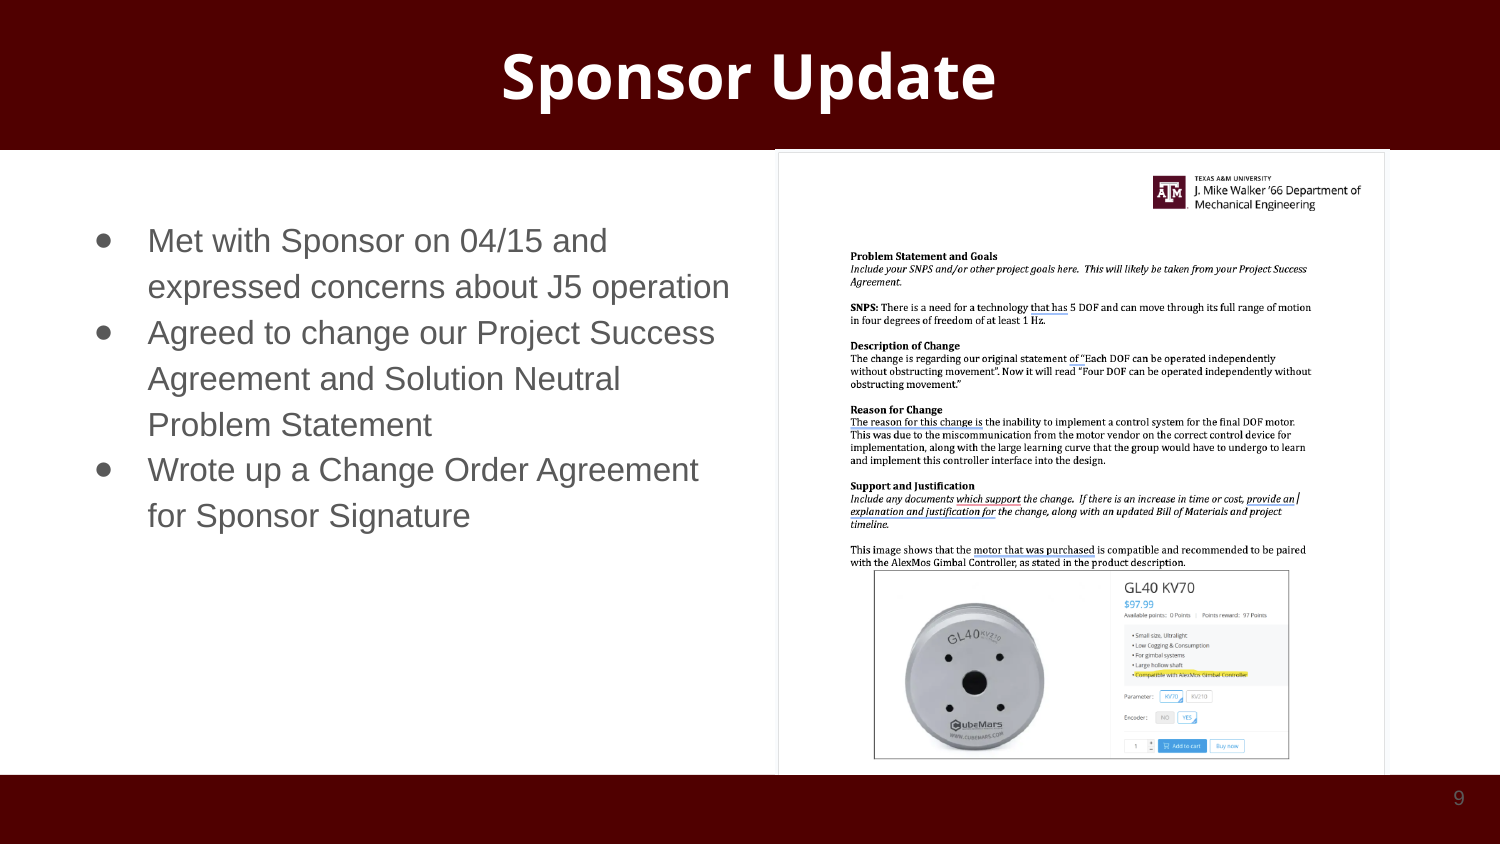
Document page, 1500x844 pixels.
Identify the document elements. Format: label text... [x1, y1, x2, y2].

text_box Met with Sponsor on 04/15 and expressed concerns about J5 operation Agreed to change our Project Success Agreement and Solution Neutral Problem Statement Wrote up a Change Order Agreement for Sponsor Signature [57, 198, 755, 702]
title [0, 774, 1500, 844]
slide_number ‹#› [1389, 764, 1480, 830]
picture [775, 149, 1391, 776]
title Sponsor Update [0, 0, 1500, 150]
